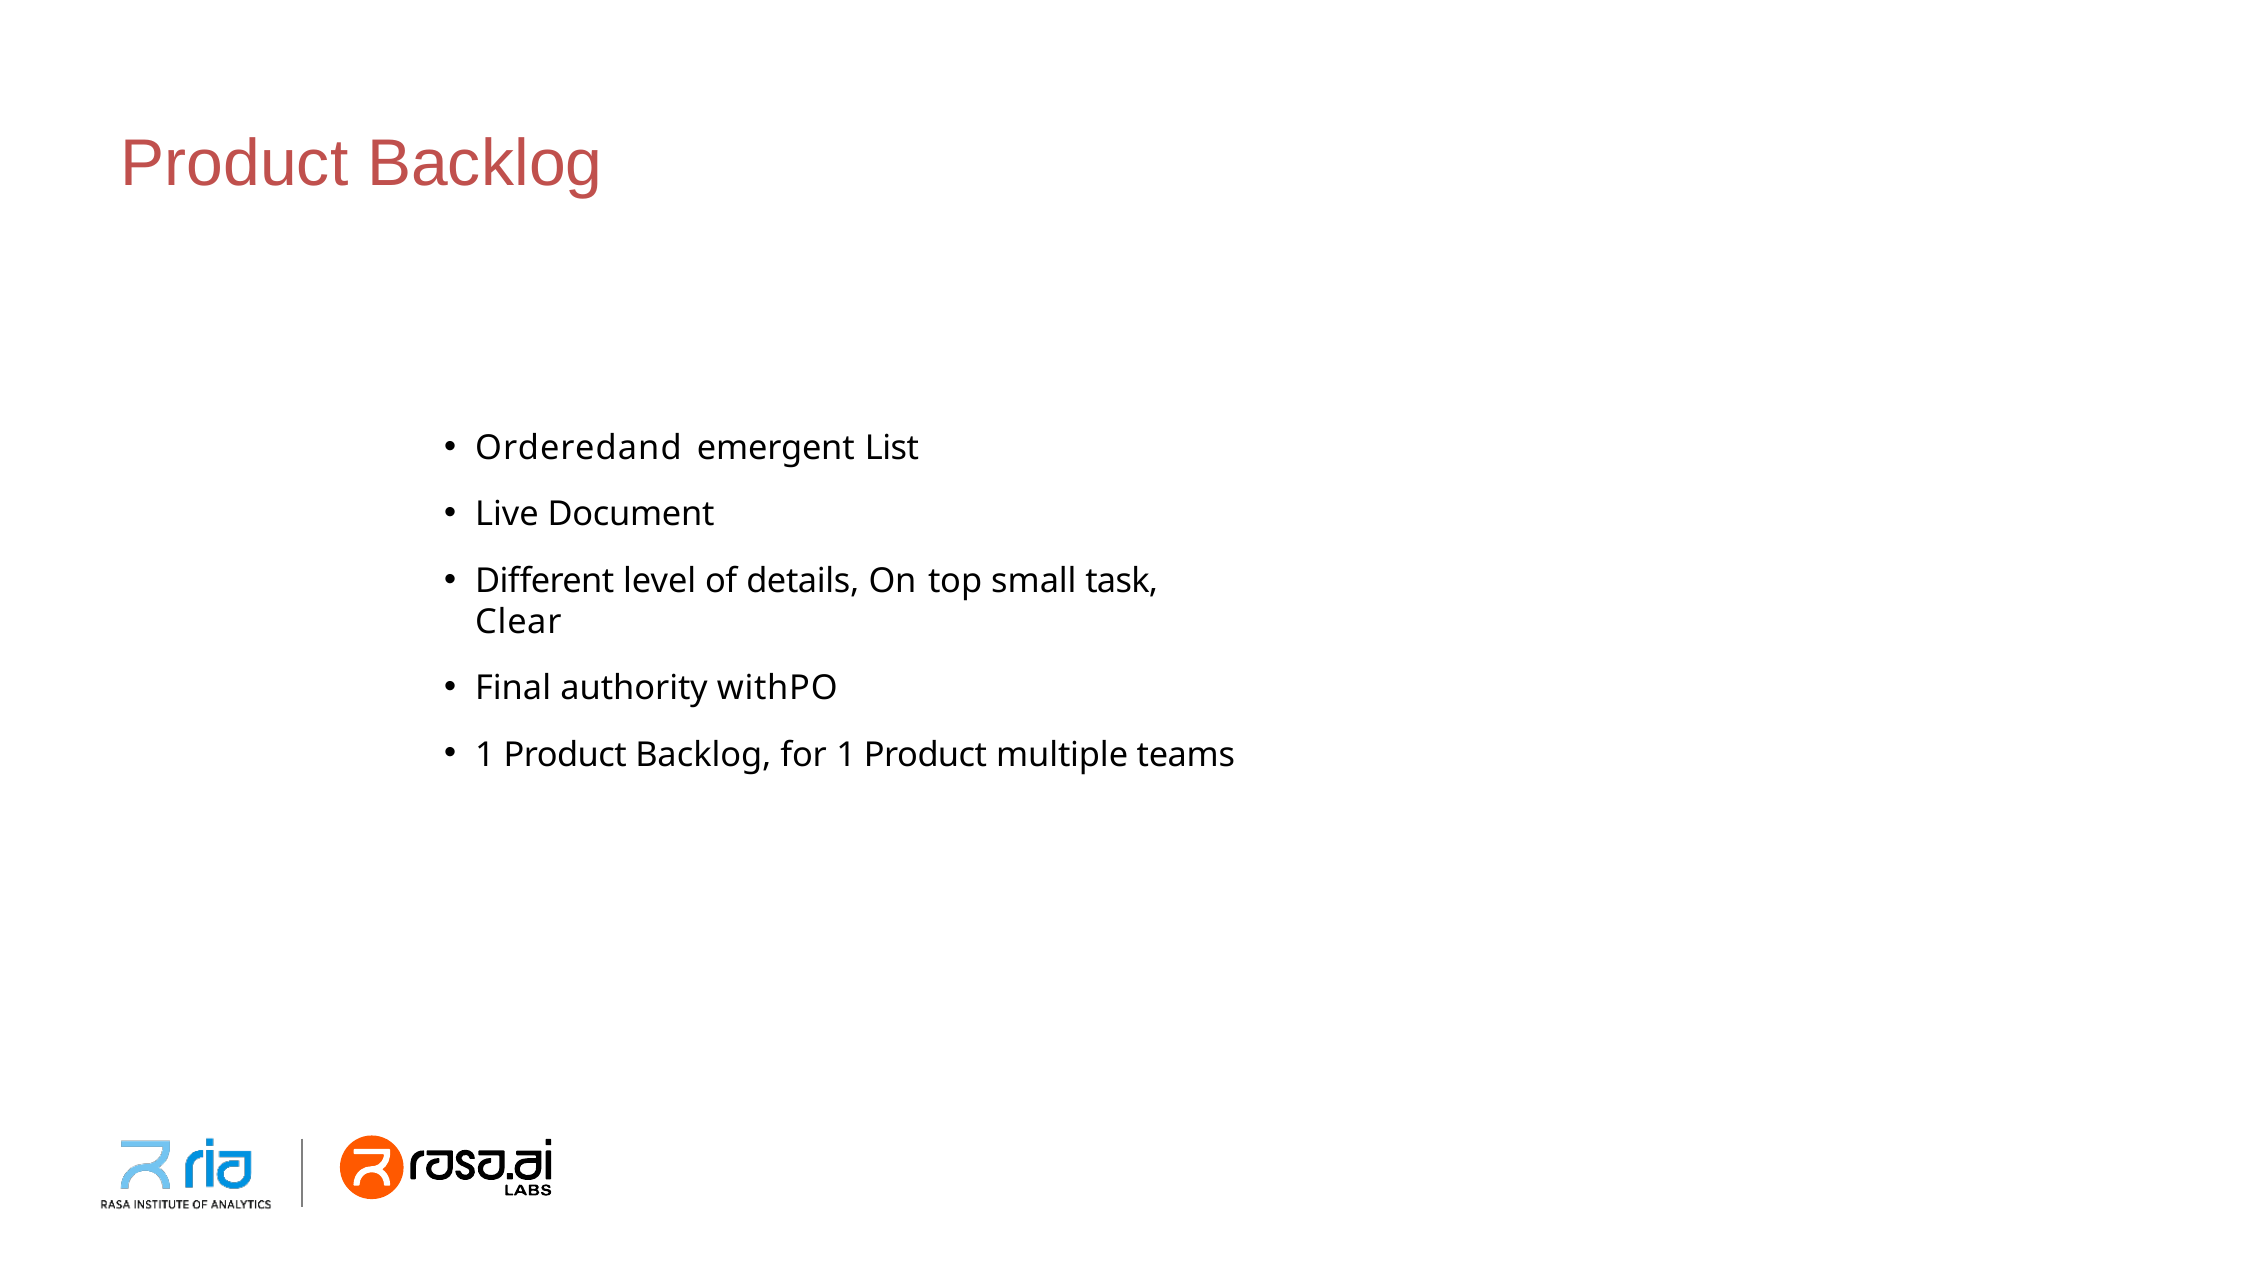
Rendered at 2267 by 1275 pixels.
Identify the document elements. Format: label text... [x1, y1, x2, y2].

text_box Product Backlog [120, 105, 2009, 213]
picture [88, 1125, 284, 1222]
text_box Orderedand emergent List Live Document Different level of details, On top small task, Clear Final authority withPO 1 Product Backlog, for 1 Product multiple teams [442, 423, 1238, 773]
